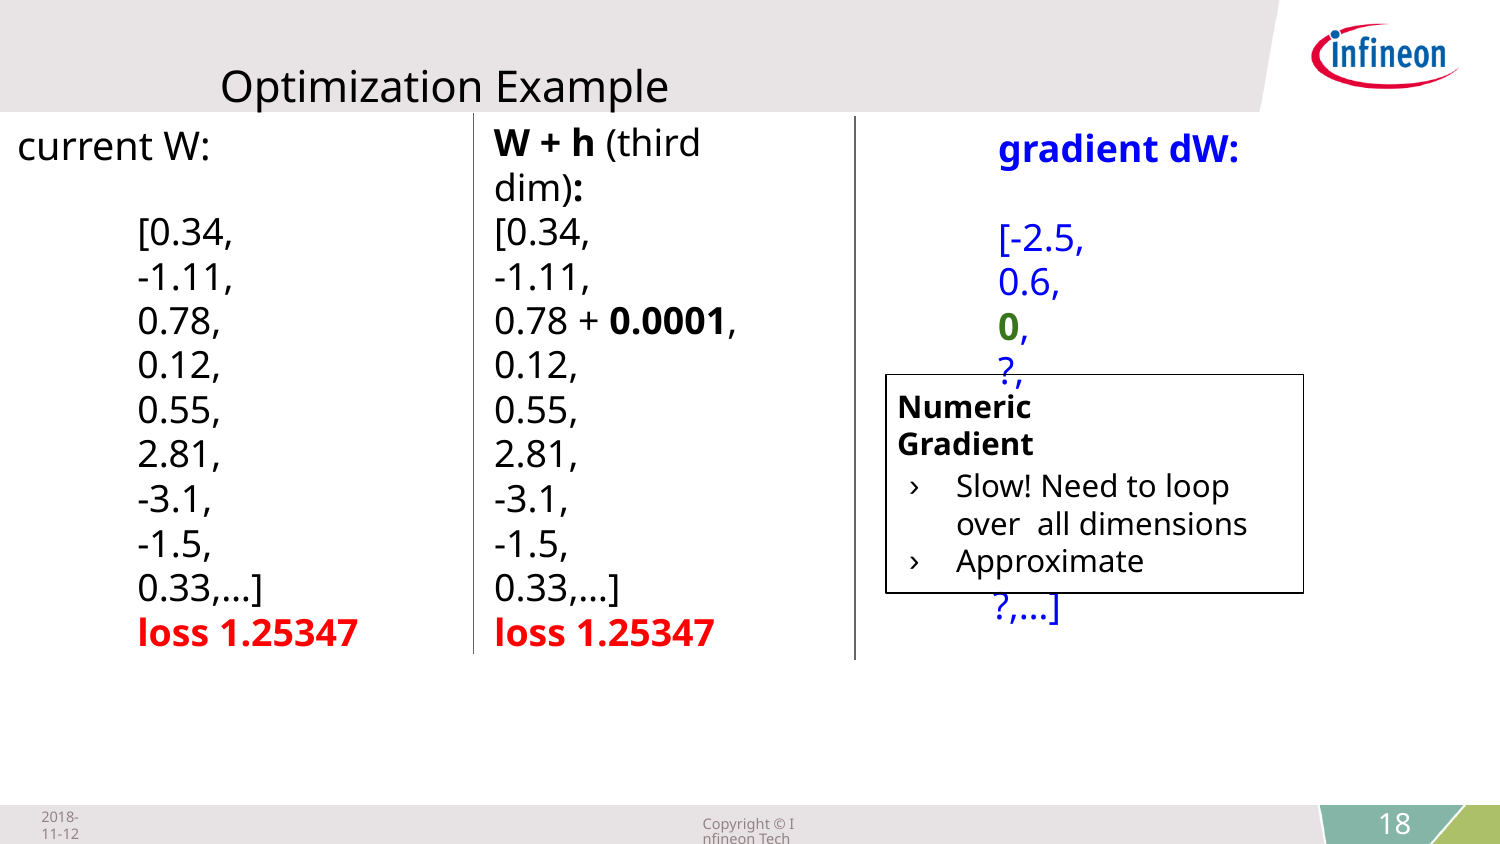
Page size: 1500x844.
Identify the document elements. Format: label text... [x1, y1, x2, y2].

text_box [-2.5, 0.6, 0, ?, [996, 212, 1192, 374]
text_box gradient dW: [996, 123, 1302, 170]
picture [0, 805, 1500, 844]
title current W: [17, 72, 284, 170]
picture [0, 0, 1500, 112]
footer Copyright © Infineon Technologies AG 2018. All rights reserved. [702, 806, 798, 844]
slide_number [41, 806, 89, 844]
text_box [886, 374, 1304, 593]
text_box W + h (third dim): [492, 117, 789, 206]
slide_number 18 [1364, 806, 1412, 844]
text_box [0.34, -1.11, 0.78 + 0.0001, 0.12, 0.55, 2.81, -3.1, -1.5, 0.33,…] loss 1.25347 [492, 206, 837, 654]
text_box [0.34, -1.11, 0.78, 0.12, 0.55, 2.81, -3.1, -1.5, 0.33,…] loss 1.25347 [135, 206, 445, 654]
text_box Optimization Example [218, 57, 1215, 112]
text_box Slow! Need to loop over all dimensions Approximate ?,…] [907, 593, 1281, 627]
